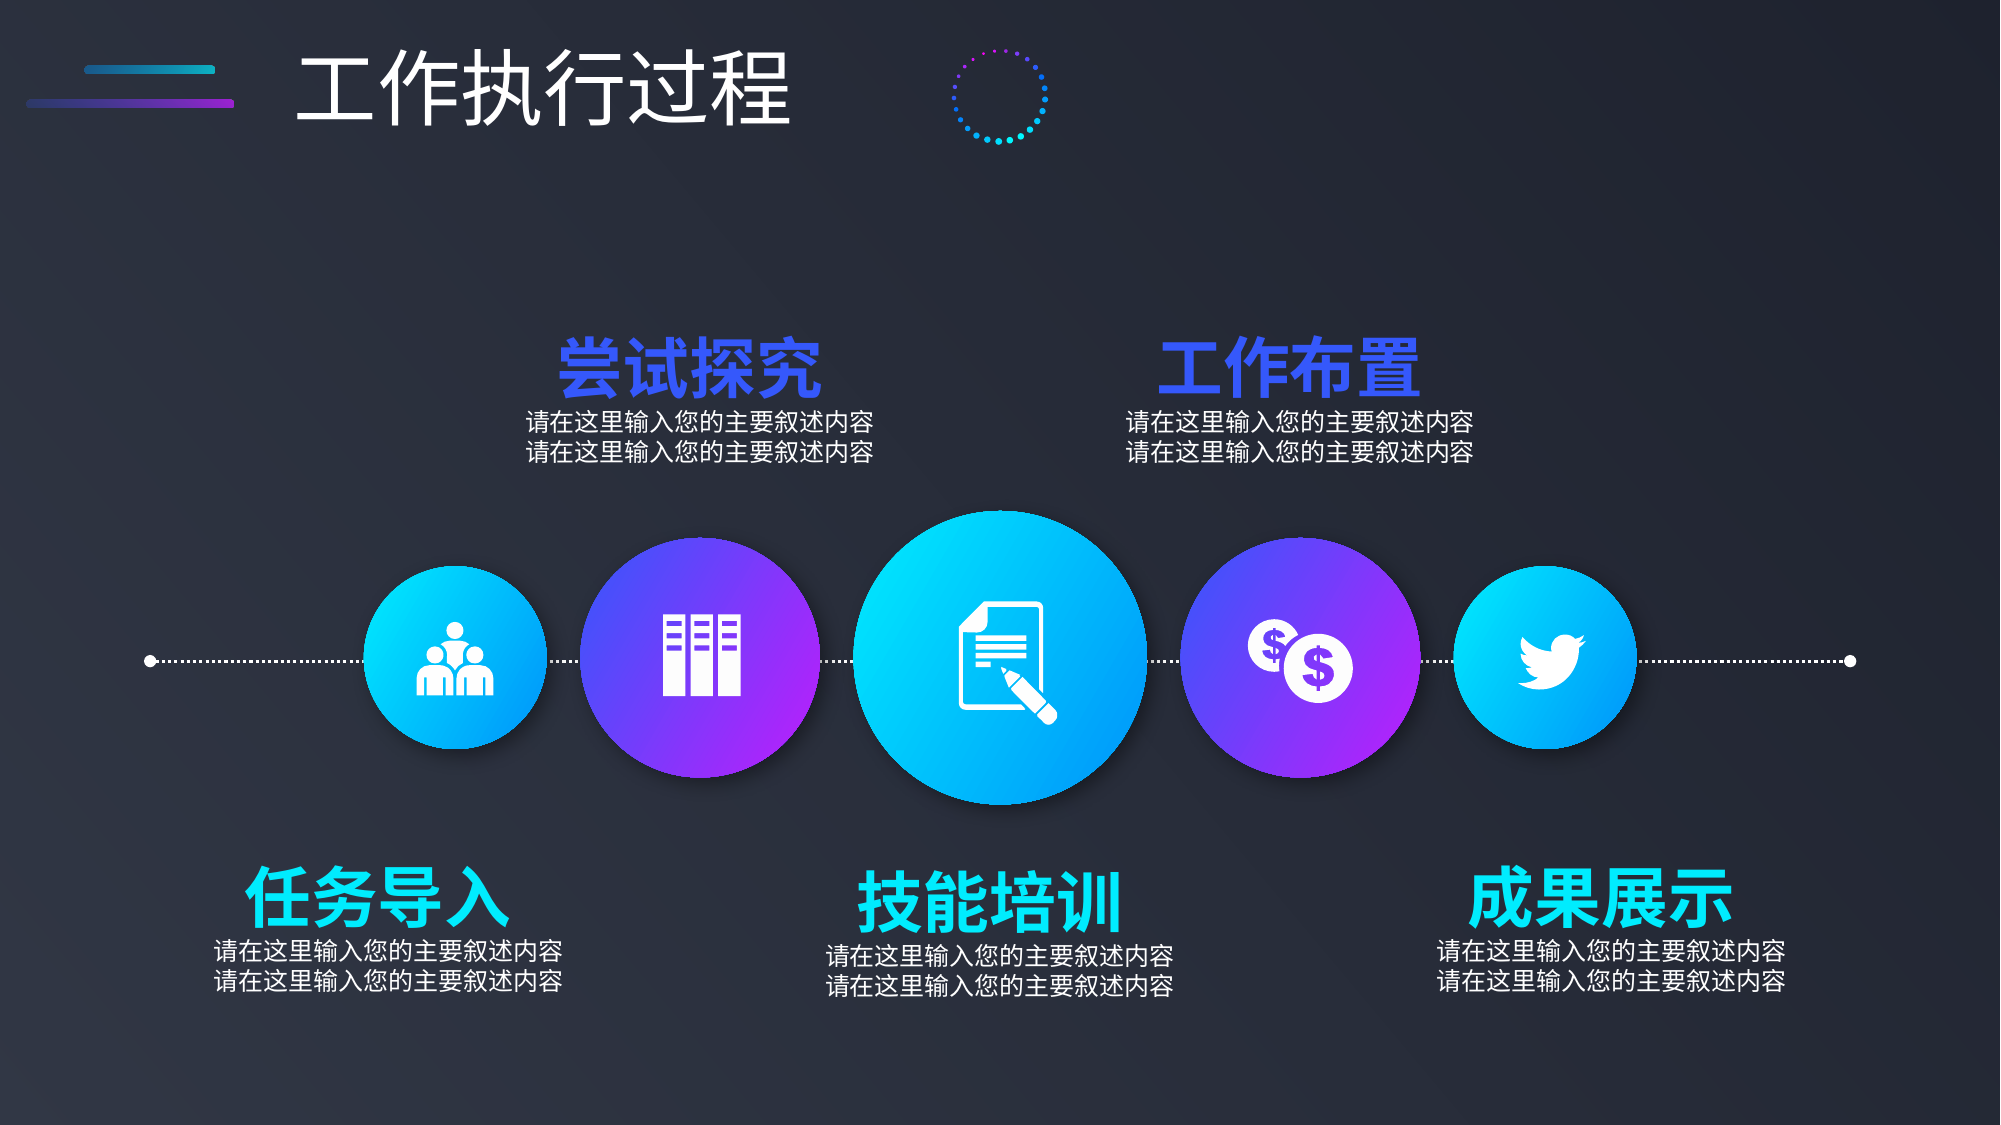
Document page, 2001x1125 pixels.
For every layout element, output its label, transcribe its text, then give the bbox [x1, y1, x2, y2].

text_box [363, 566, 547, 749]
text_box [1453, 566, 1637, 749]
text_box [83, 64, 216, 75]
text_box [1180, 537, 1421, 778]
text_box [25, 98, 235, 109]
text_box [580, 537, 820, 778]
text_box 尝试探究 请在这里输入您的主要叙述内容 请在这里输入您的主要叙述内容 [510, 319, 890, 554]
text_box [951, 48, 1048, 146]
text_box 工作布置 请在这里输入您的主要叙述内容 请在这里输入您的主要叙述内容 [1110, 318, 1491, 554]
text_box 成果展示 请在这里输入您的主要叙述内容 请在这里输入您的主要叙述内容 [1422, 848, 1802, 1084]
text_box 技能培训 请在这里输入您的主要叙述内容 请在这里输入您的主要叙述内容 [810, 852, 1191, 1088]
text_box 工作执行过程 [278, 28, 809, 144]
text_box 任务导入 请在这里输入您的主要叙述内容 请在这里输入您的主要叙述内容 [198, 848, 579, 1083]
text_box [853, 510, 1147, 805]
